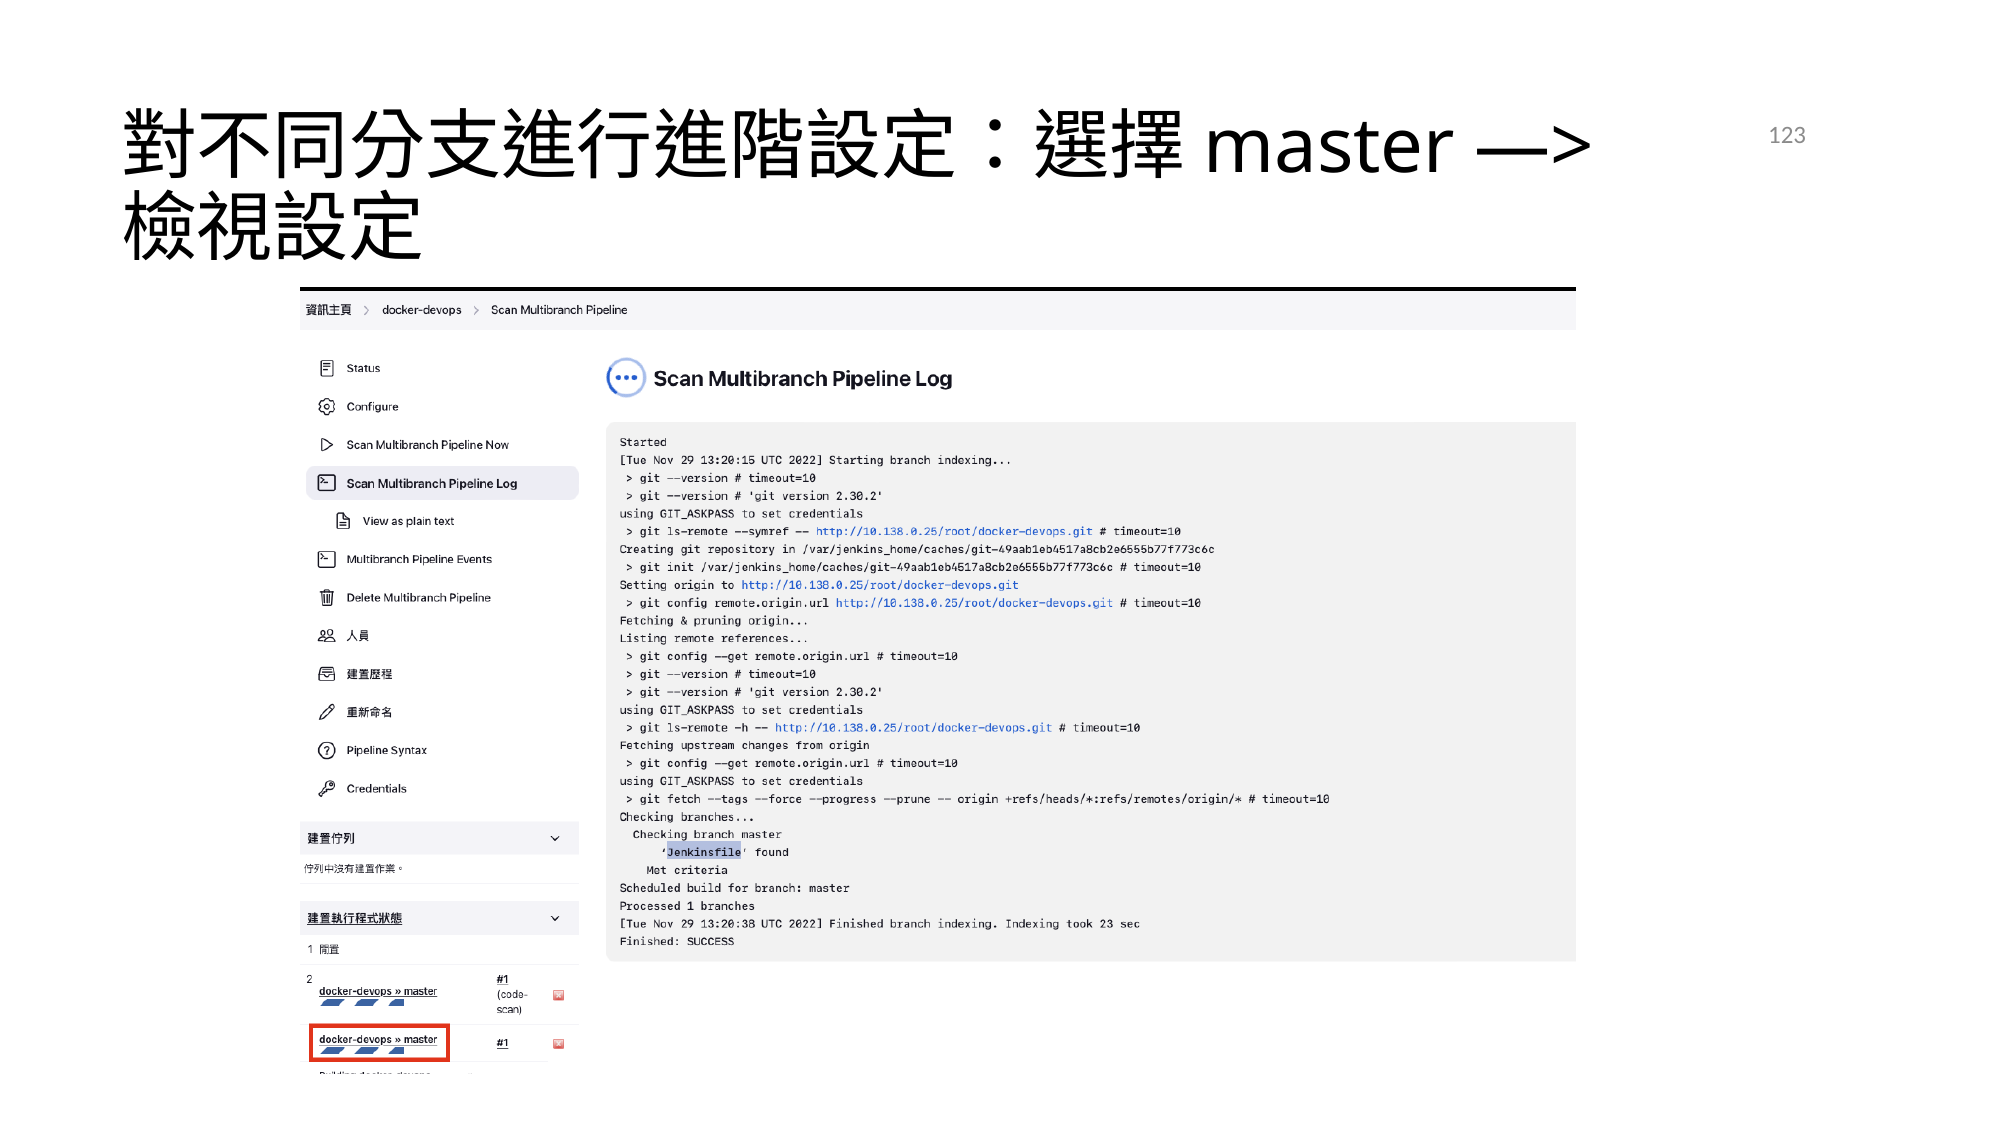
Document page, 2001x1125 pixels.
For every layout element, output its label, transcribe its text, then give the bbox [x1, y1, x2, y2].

slide_number 123 [1712, 92, 1822, 175]
title 對不同分支進行進階設定：選擇master —> 檢視設定 [106, 74, 1649, 304]
picture [300, 287, 1576, 1074]
